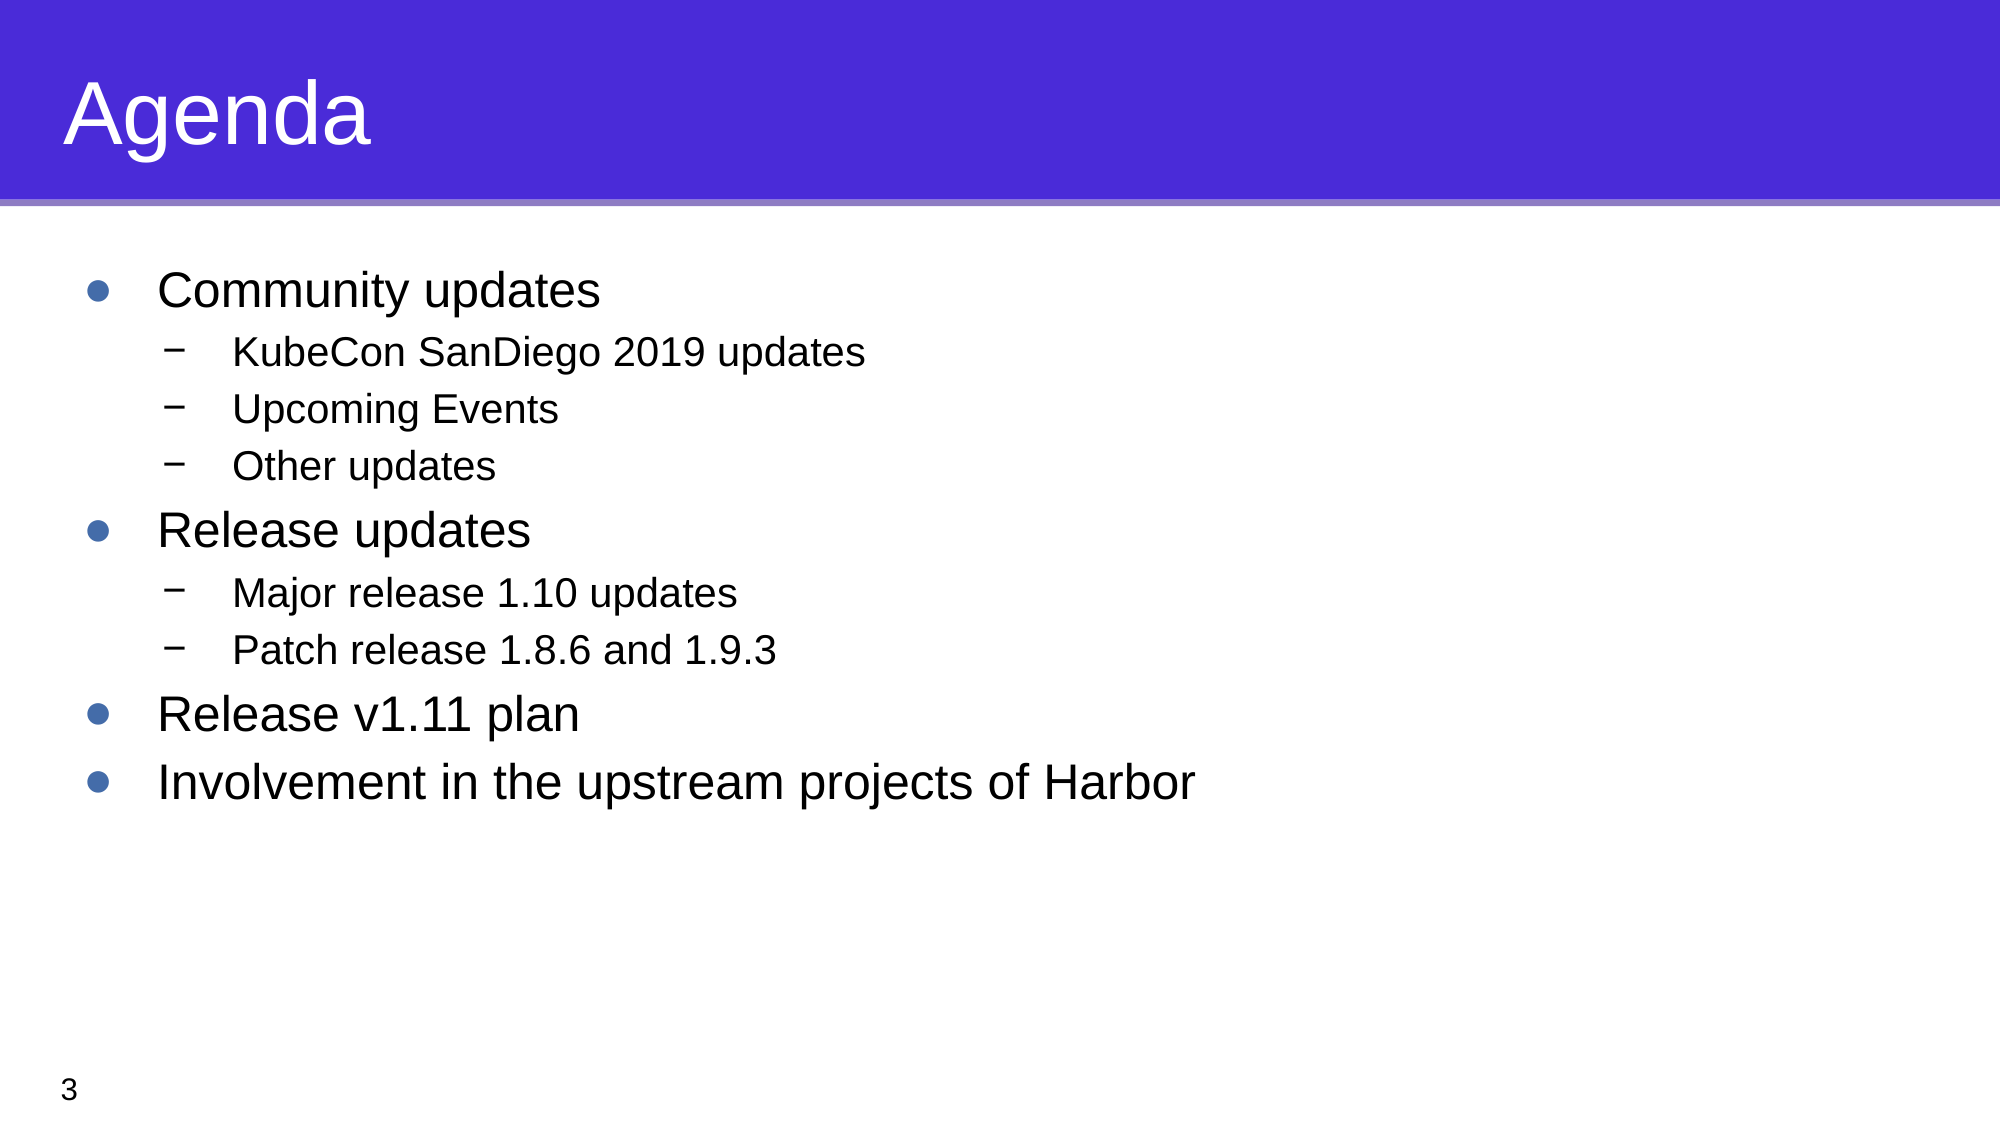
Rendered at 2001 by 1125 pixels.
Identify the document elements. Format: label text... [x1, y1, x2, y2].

title Agenda [43, 34, 1907, 161]
slide_number 3 [40, 1044, 161, 1125]
list Community updates KubeCon SanDiego 2019 updates Upcoming Events Other updates Release updates Major release 1.10 updates Patch release 1.8.6 and 1.9.3 Release v1.11 plan Involvement in the upstream projects of Harbor [62, 228, 1979, 977]
